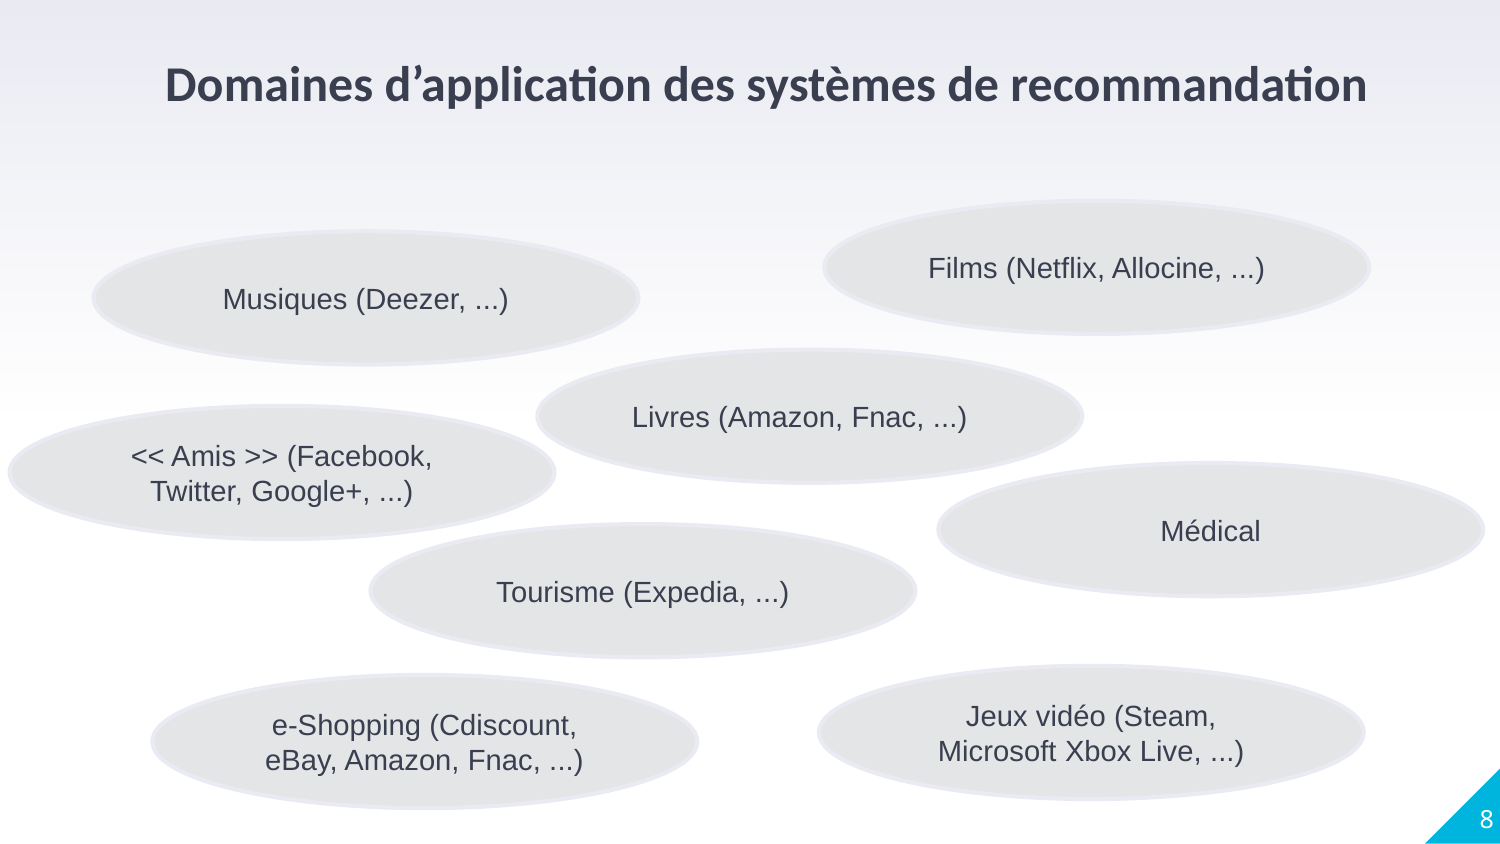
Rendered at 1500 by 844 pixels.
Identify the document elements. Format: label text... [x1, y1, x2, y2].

text_box << Amis >> (Facebook, Twitter, Google+, ...) [7, 403, 557, 542]
text_box Médical [936, 460, 1486, 599]
text_box Livres (Amazon, Fnac, ...) [535, 347, 1085, 485]
text_box [519, 641, 942, 728]
text_box Films (Netflix, Allocine, ...) [822, 198, 1372, 336]
text_box Domaines d’application des systèmes de recommandation [150, 43, 1384, 119]
text_box Jeux vidéo (Steam, Microsoft Xbox Live, ...) [816, 663, 1366, 802]
text_box Musiques (Deezer, ...) [91, 229, 641, 367]
text_box e-Shopping (Cdiscount, eBay, Amazon, Fnac, ...) [150, 672, 700, 811]
slide_number 8 [1418, 760, 1494, 838]
text_box Tourisme (Expedia, ...) [368, 522, 918, 660]
